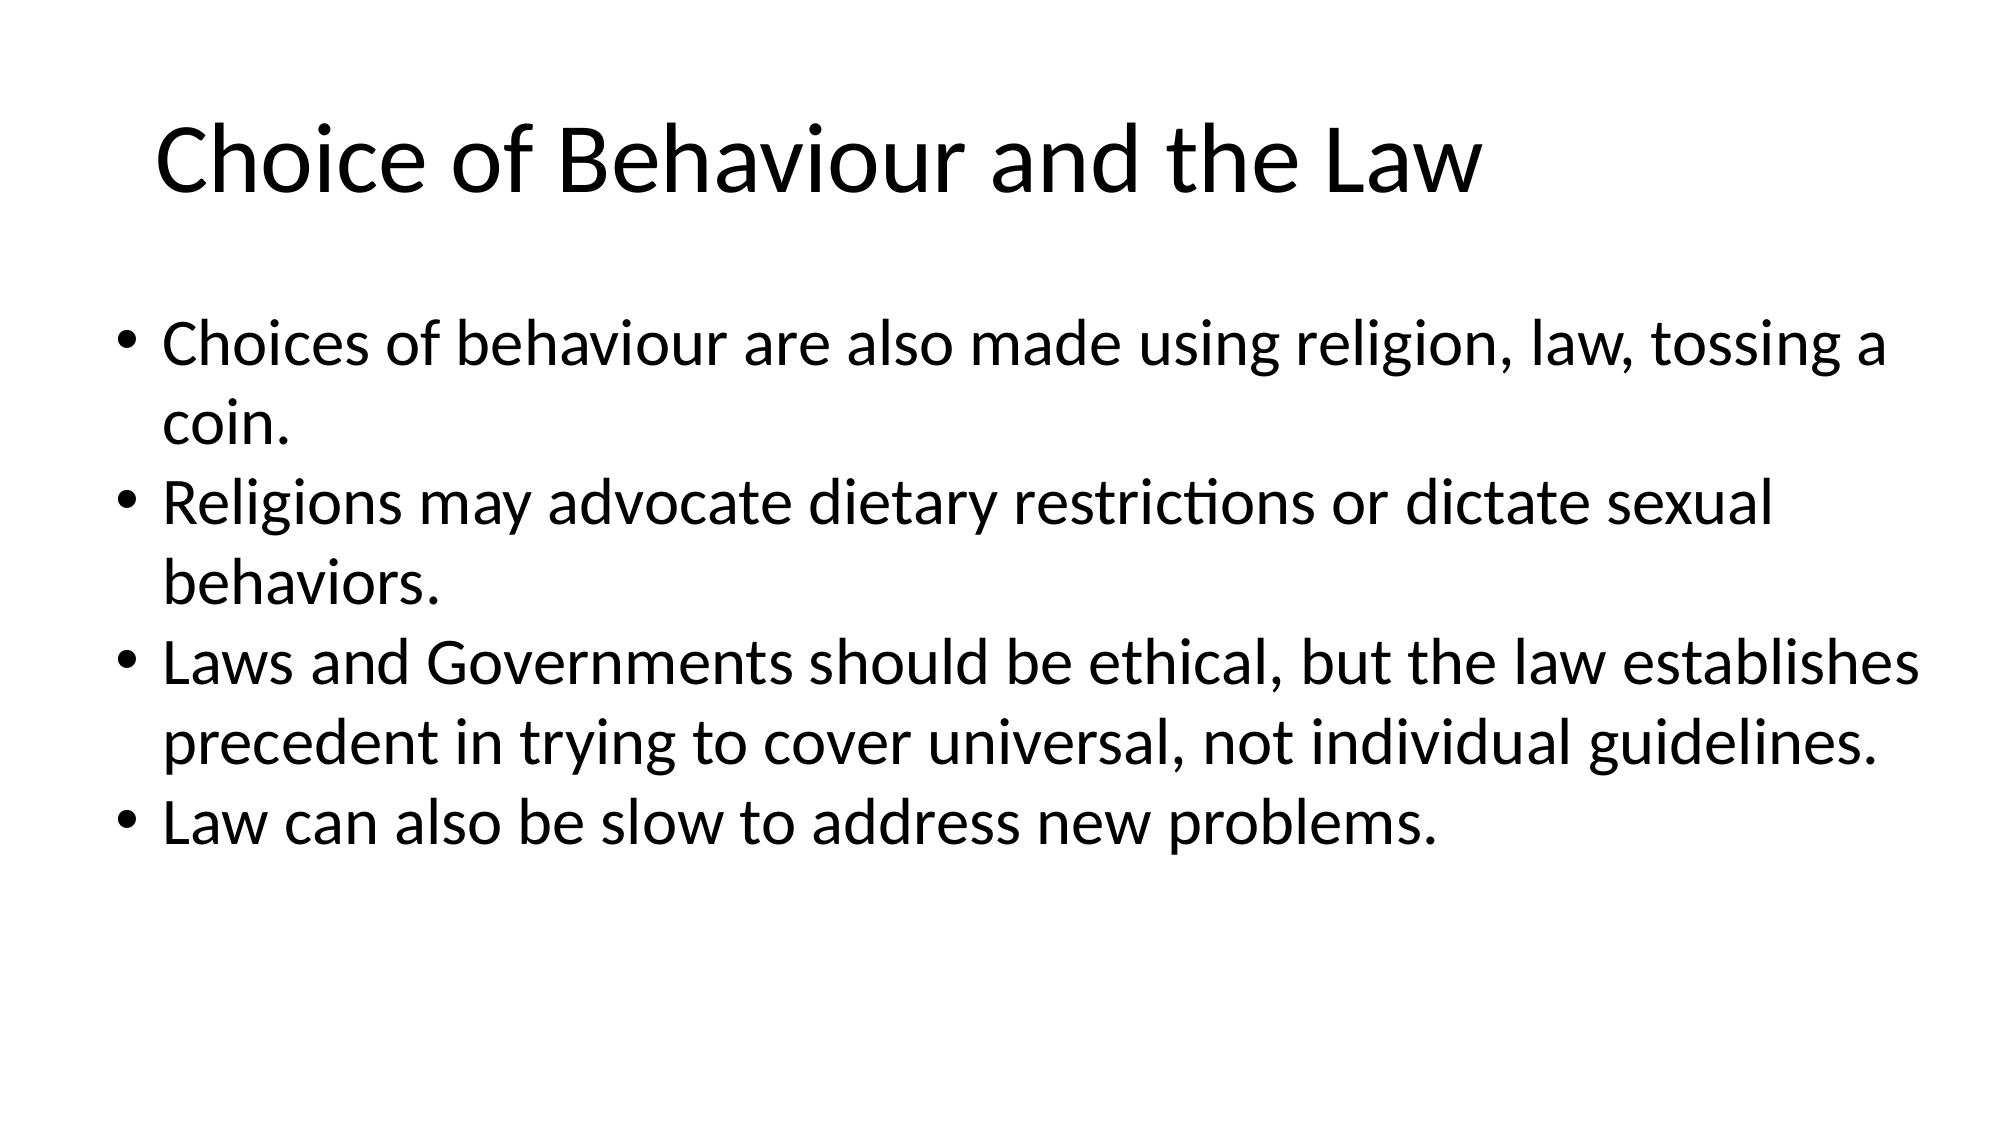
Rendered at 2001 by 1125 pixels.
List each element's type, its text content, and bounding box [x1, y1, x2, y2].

text_box Choice of Behaviour and the Law [140, 84, 1501, 220]
text_box Choices of behaviour are also made using religion, law, tossing a coin. Religions may advocate dietary restrictions or dictate sexual behaviors. Laws and Governments should be ethical, but the law establishes precedent in trying to cover universal, not individual guidelines. Law can also be slow to address new problems. [100, 220, 1942, 866]
